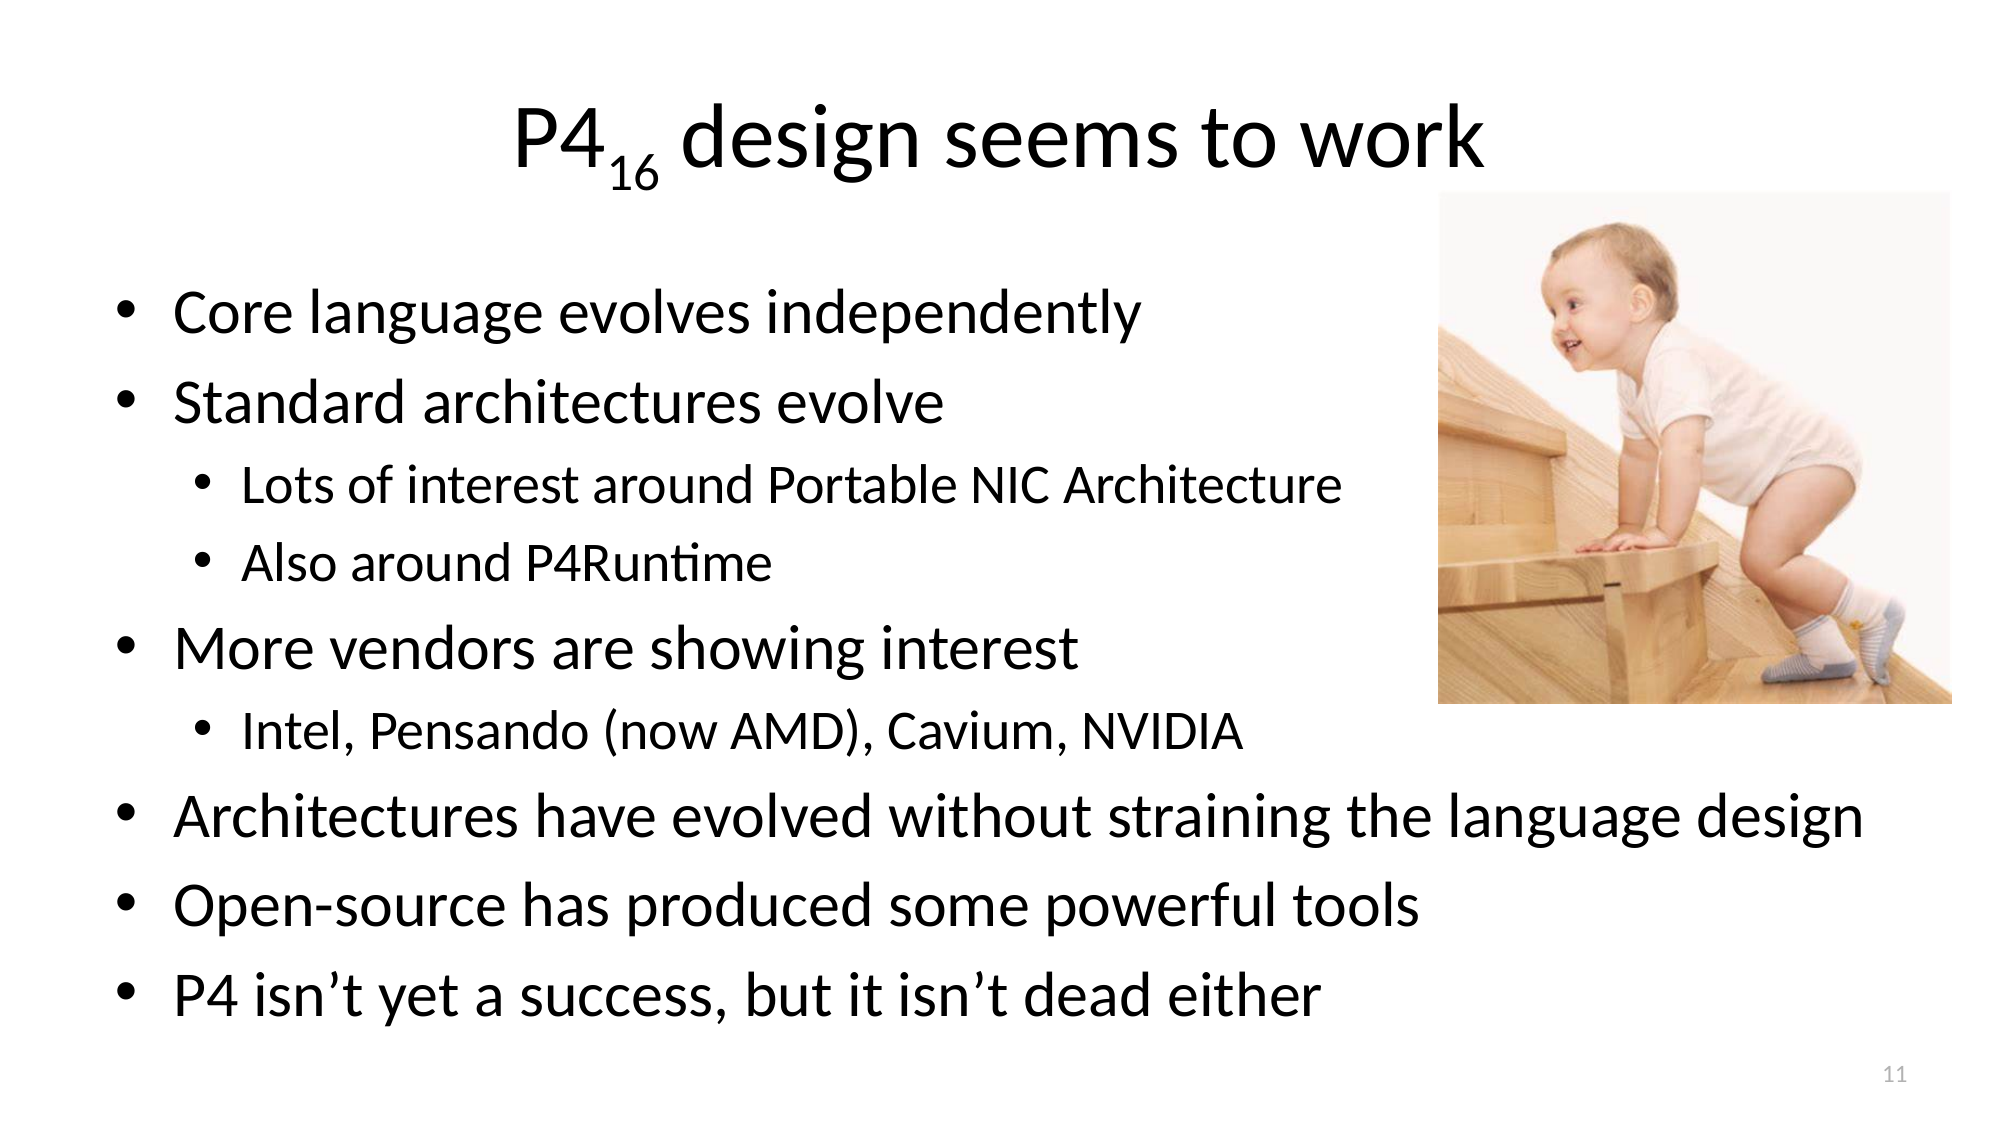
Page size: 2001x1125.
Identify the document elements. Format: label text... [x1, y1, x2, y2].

picture [1438, 190, 1952, 704]
slide_number 11 [1714, 1042, 1923, 1103]
list Core language evolves independently Standard architectures evolve Lots of interest around Portable NIC Architecture Also around P4Runtime More vendors are showing interest Intel, Pensando (now AMD), Cavium, NVIDIA Architectures have evolved without straining the language design Open-source has produced some powerful tools P4 isn’t yet a success, but it isn’t dead either [99, 262, 1900, 1063]
title P416 design seems to work [99, 45, 1900, 233]
